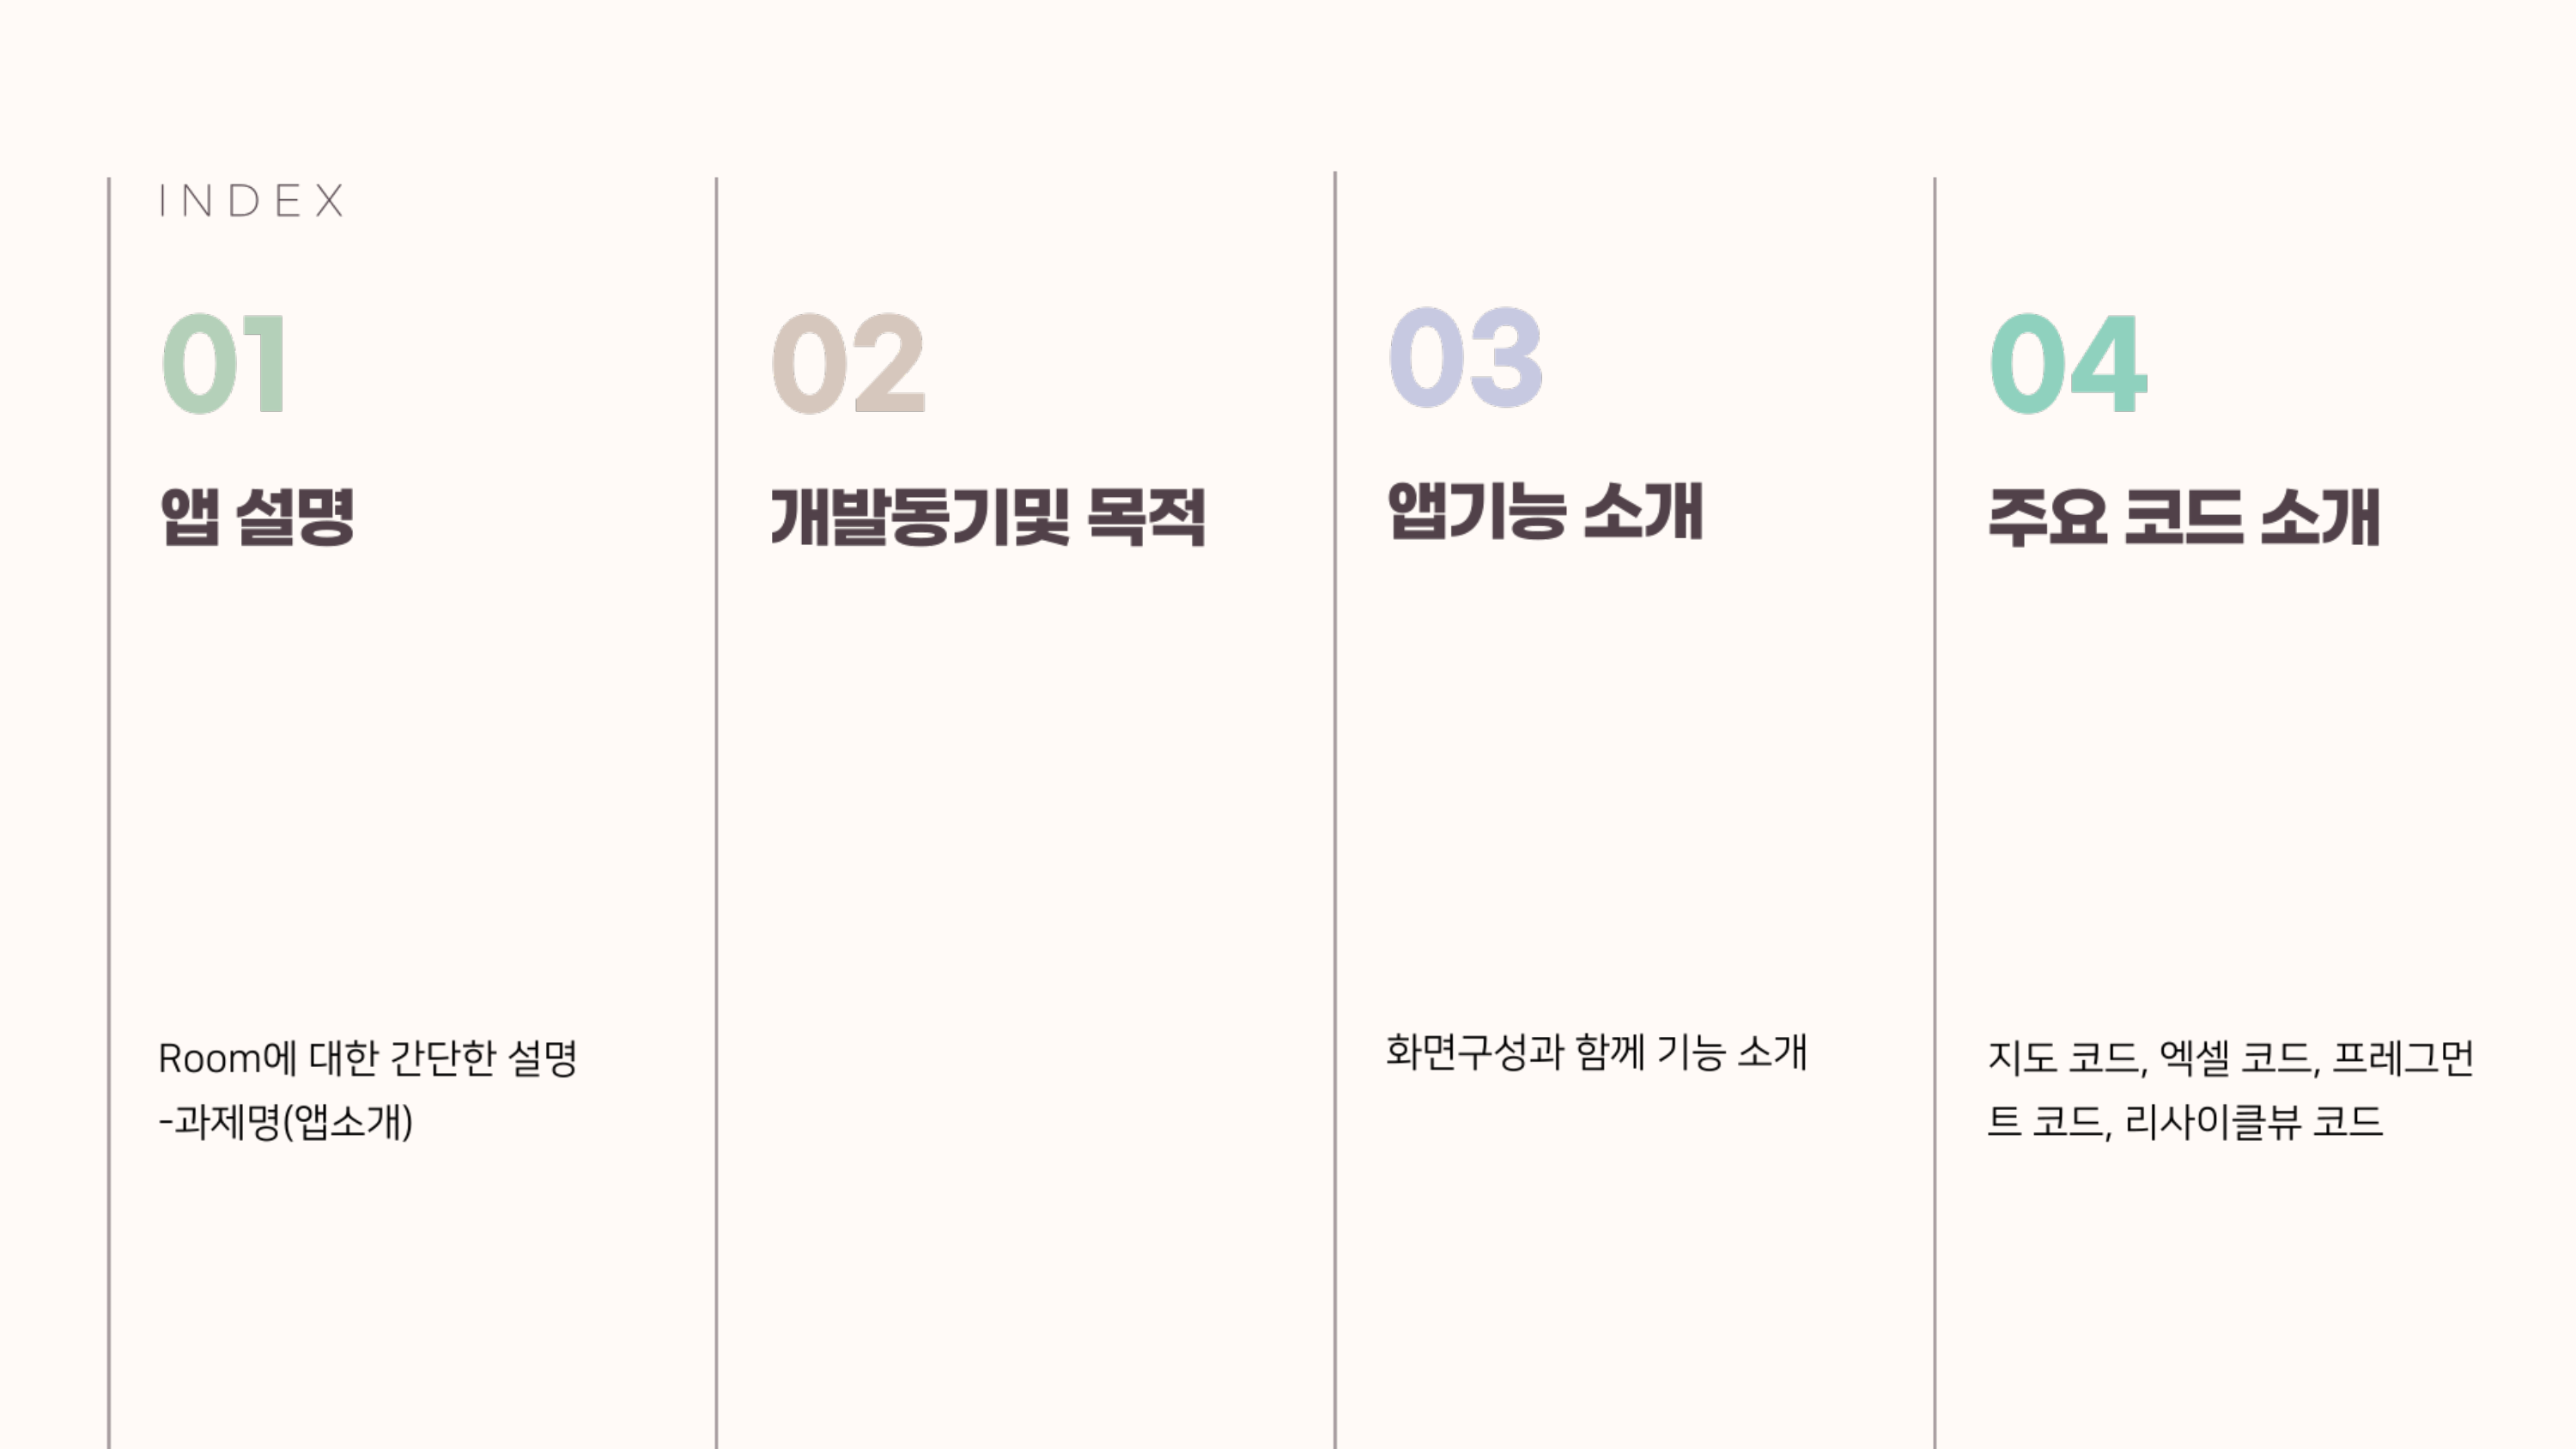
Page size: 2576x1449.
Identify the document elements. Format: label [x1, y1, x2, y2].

picture [715, 894, 719, 1449]
picture [751, 276, 1241, 588]
text_box [2, 888, 1432, 894]
picture [142, 276, 389, 588]
picture [153, 1026, 598, 1174]
text_box [1932, 177, 2505, 1449]
picture [108, 179, 112, 888]
picture [715, 179, 719, 888]
picture [153, 171, 363, 243]
picture [108, 894, 112, 1449]
text_box [1333, 170, 1904, 1449]
